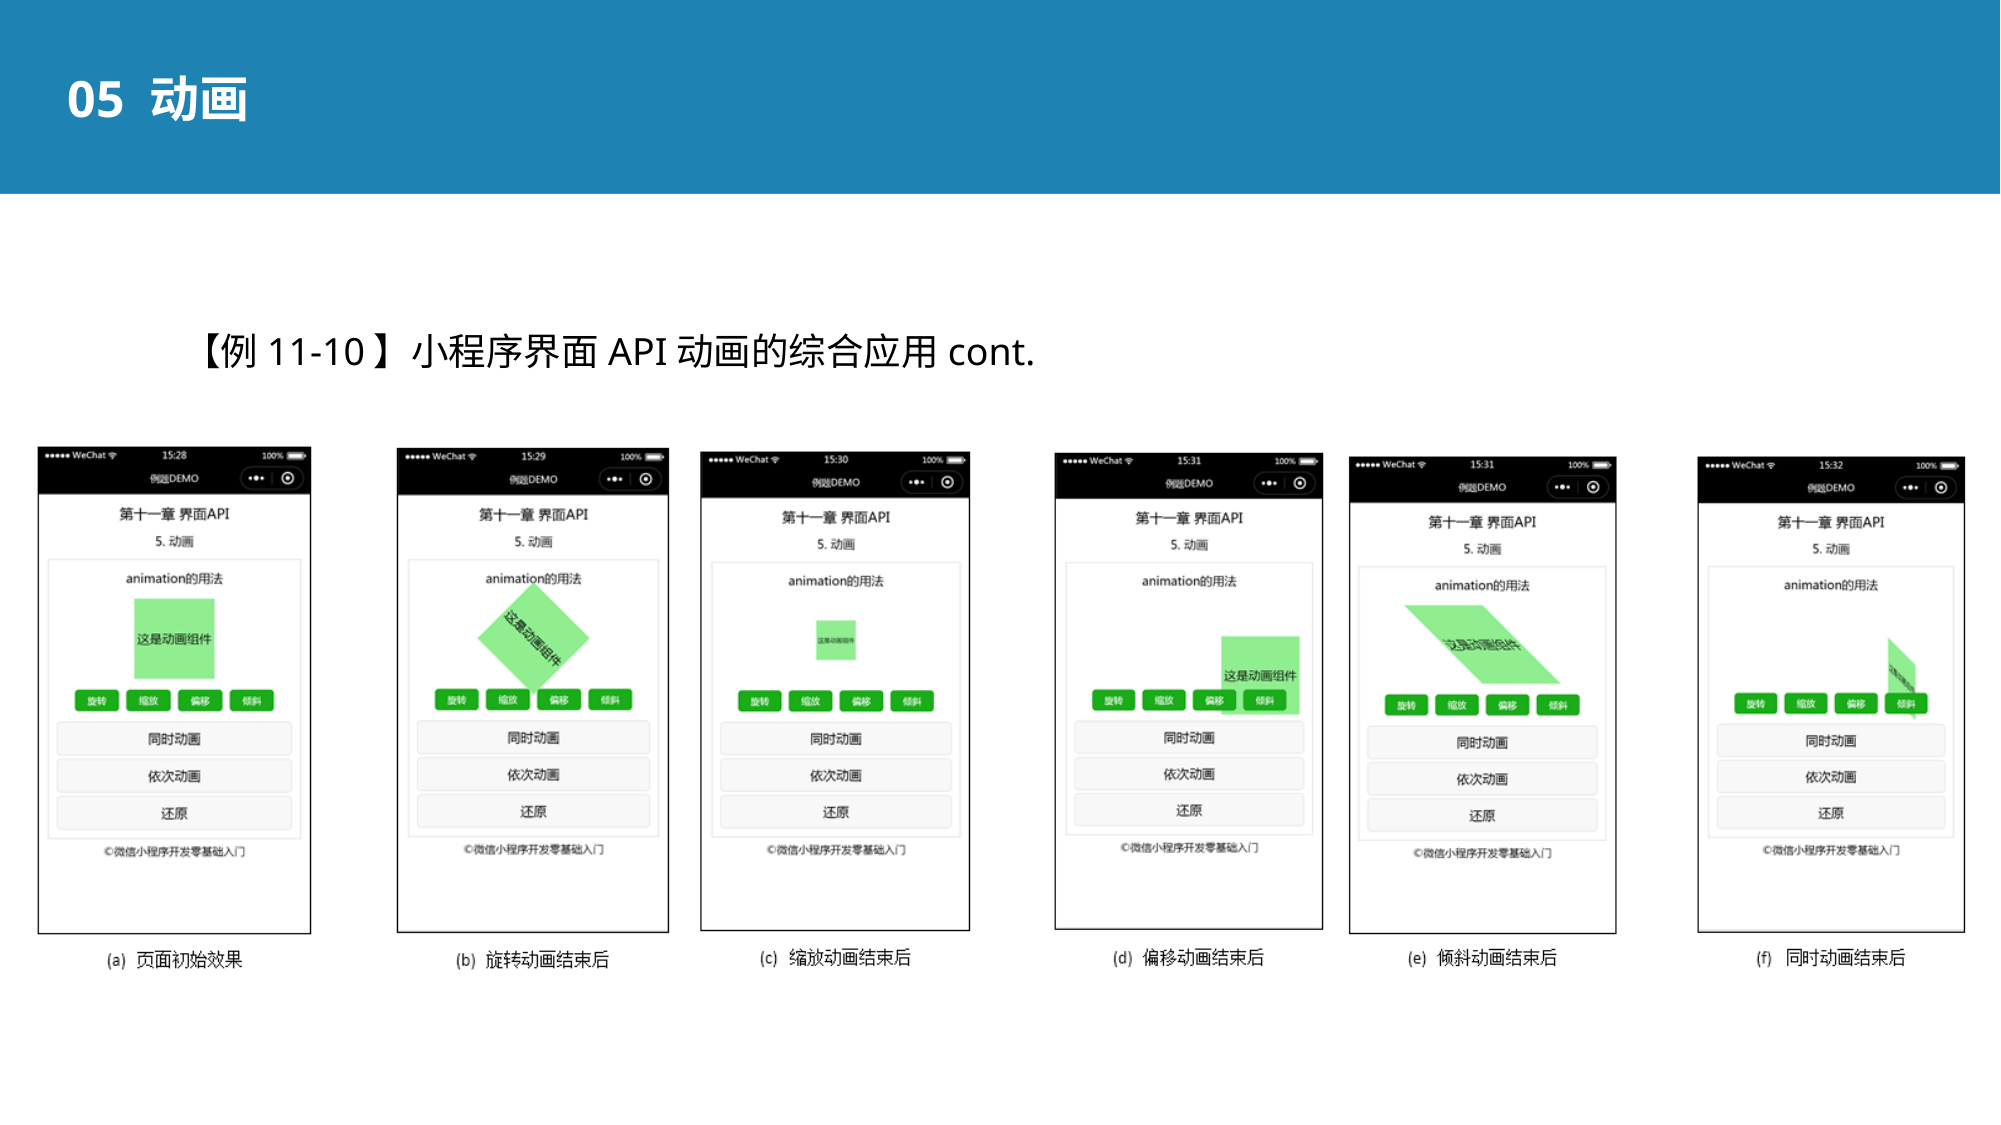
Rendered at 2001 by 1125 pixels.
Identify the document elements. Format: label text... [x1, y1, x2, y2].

picture [1343, 453, 1975, 976]
picture [29, 443, 678, 976]
list 05 动画 [52, 41, 924, 162]
picture [688, 443, 1332, 976]
text_box 【例11-10】小程序界面API动画的综合应用cont. [168, 297, 1818, 380]
